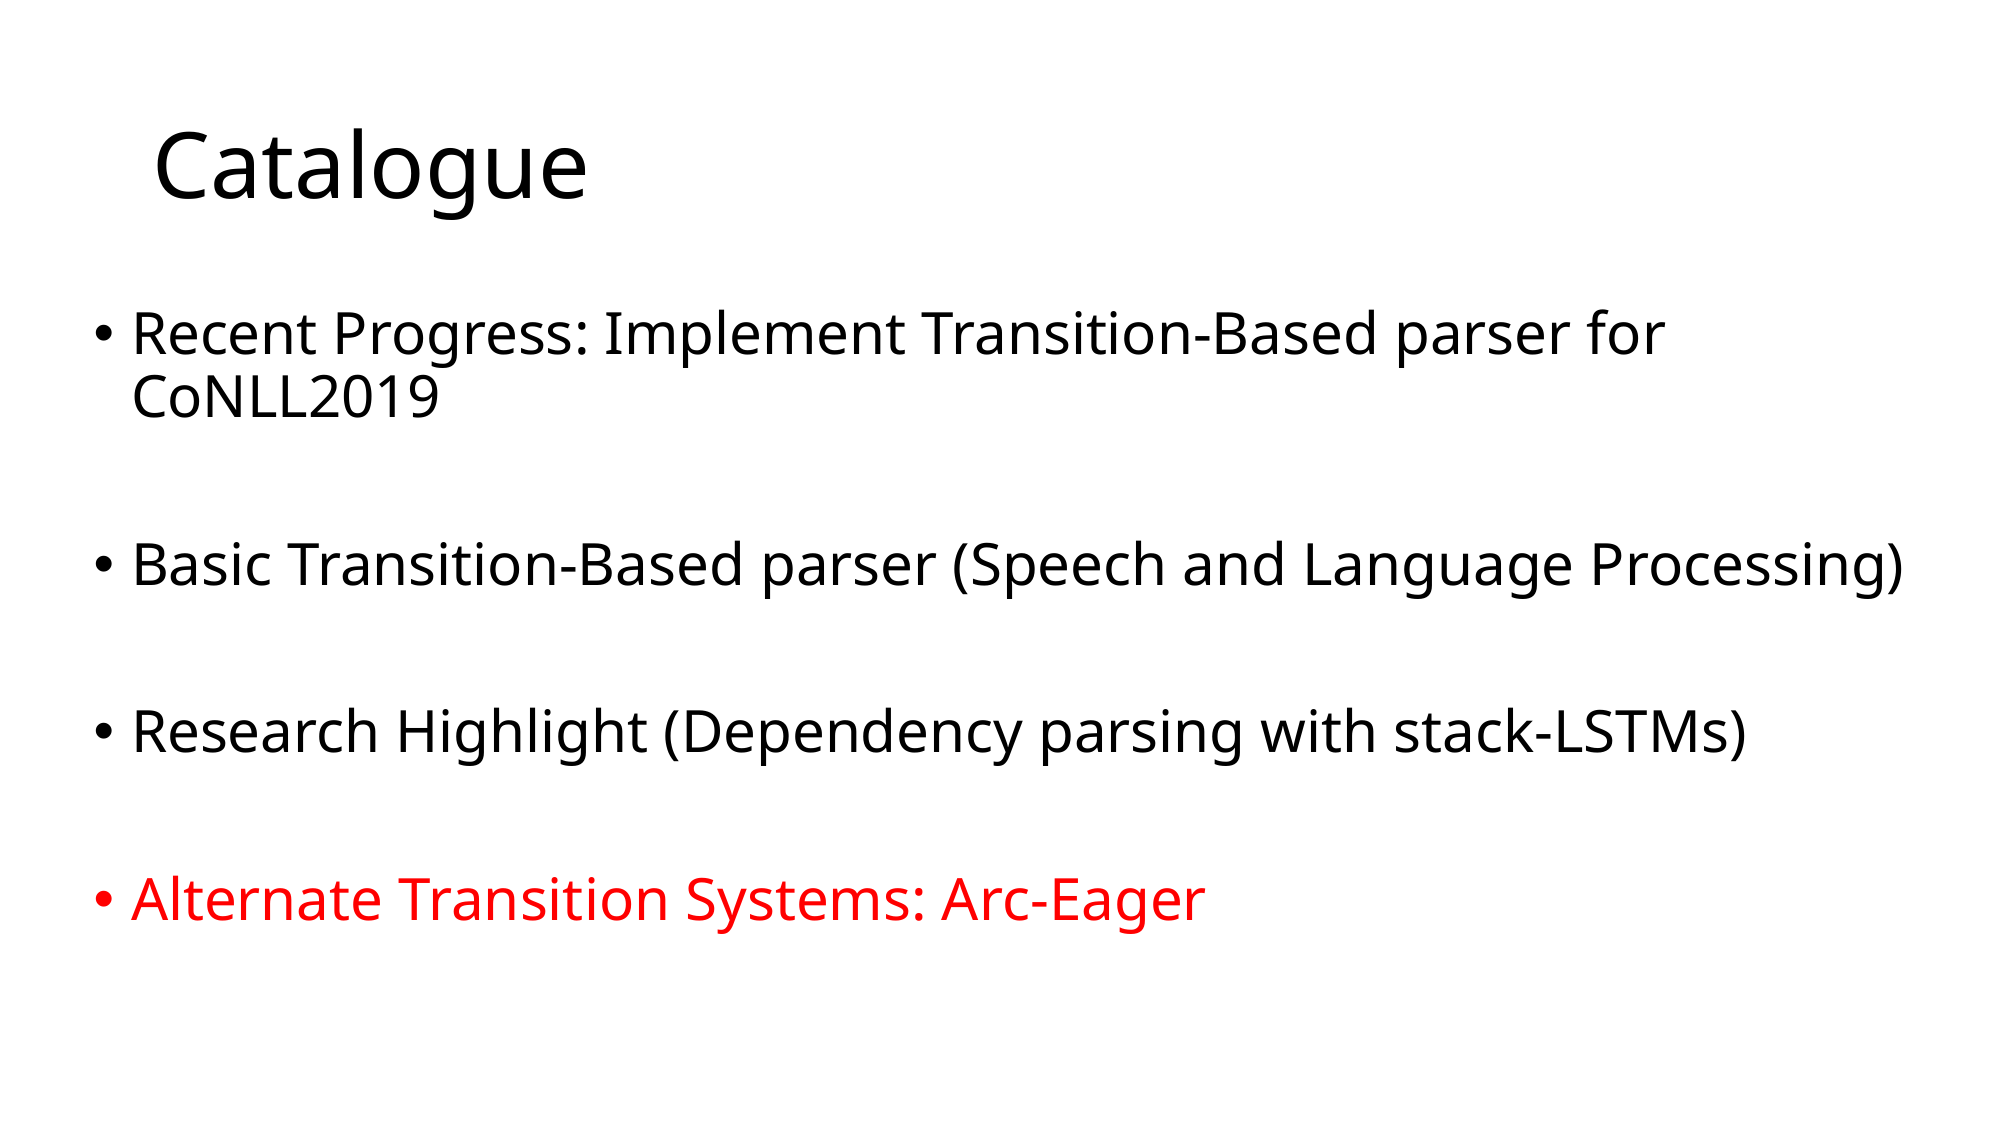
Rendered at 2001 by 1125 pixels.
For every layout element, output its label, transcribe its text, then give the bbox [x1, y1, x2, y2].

title Catalogue [137, 59, 1863, 278]
list Recent Progress: Implement Transition-Based parser for CoNLL2019 Basic Transition-Based parser (Speech and Language Processing) Research Highlight (Dependency parsing with stack-LSTMs) Alternate Transition Systems: Arc-Eager [78, 297, 1922, 1011]
